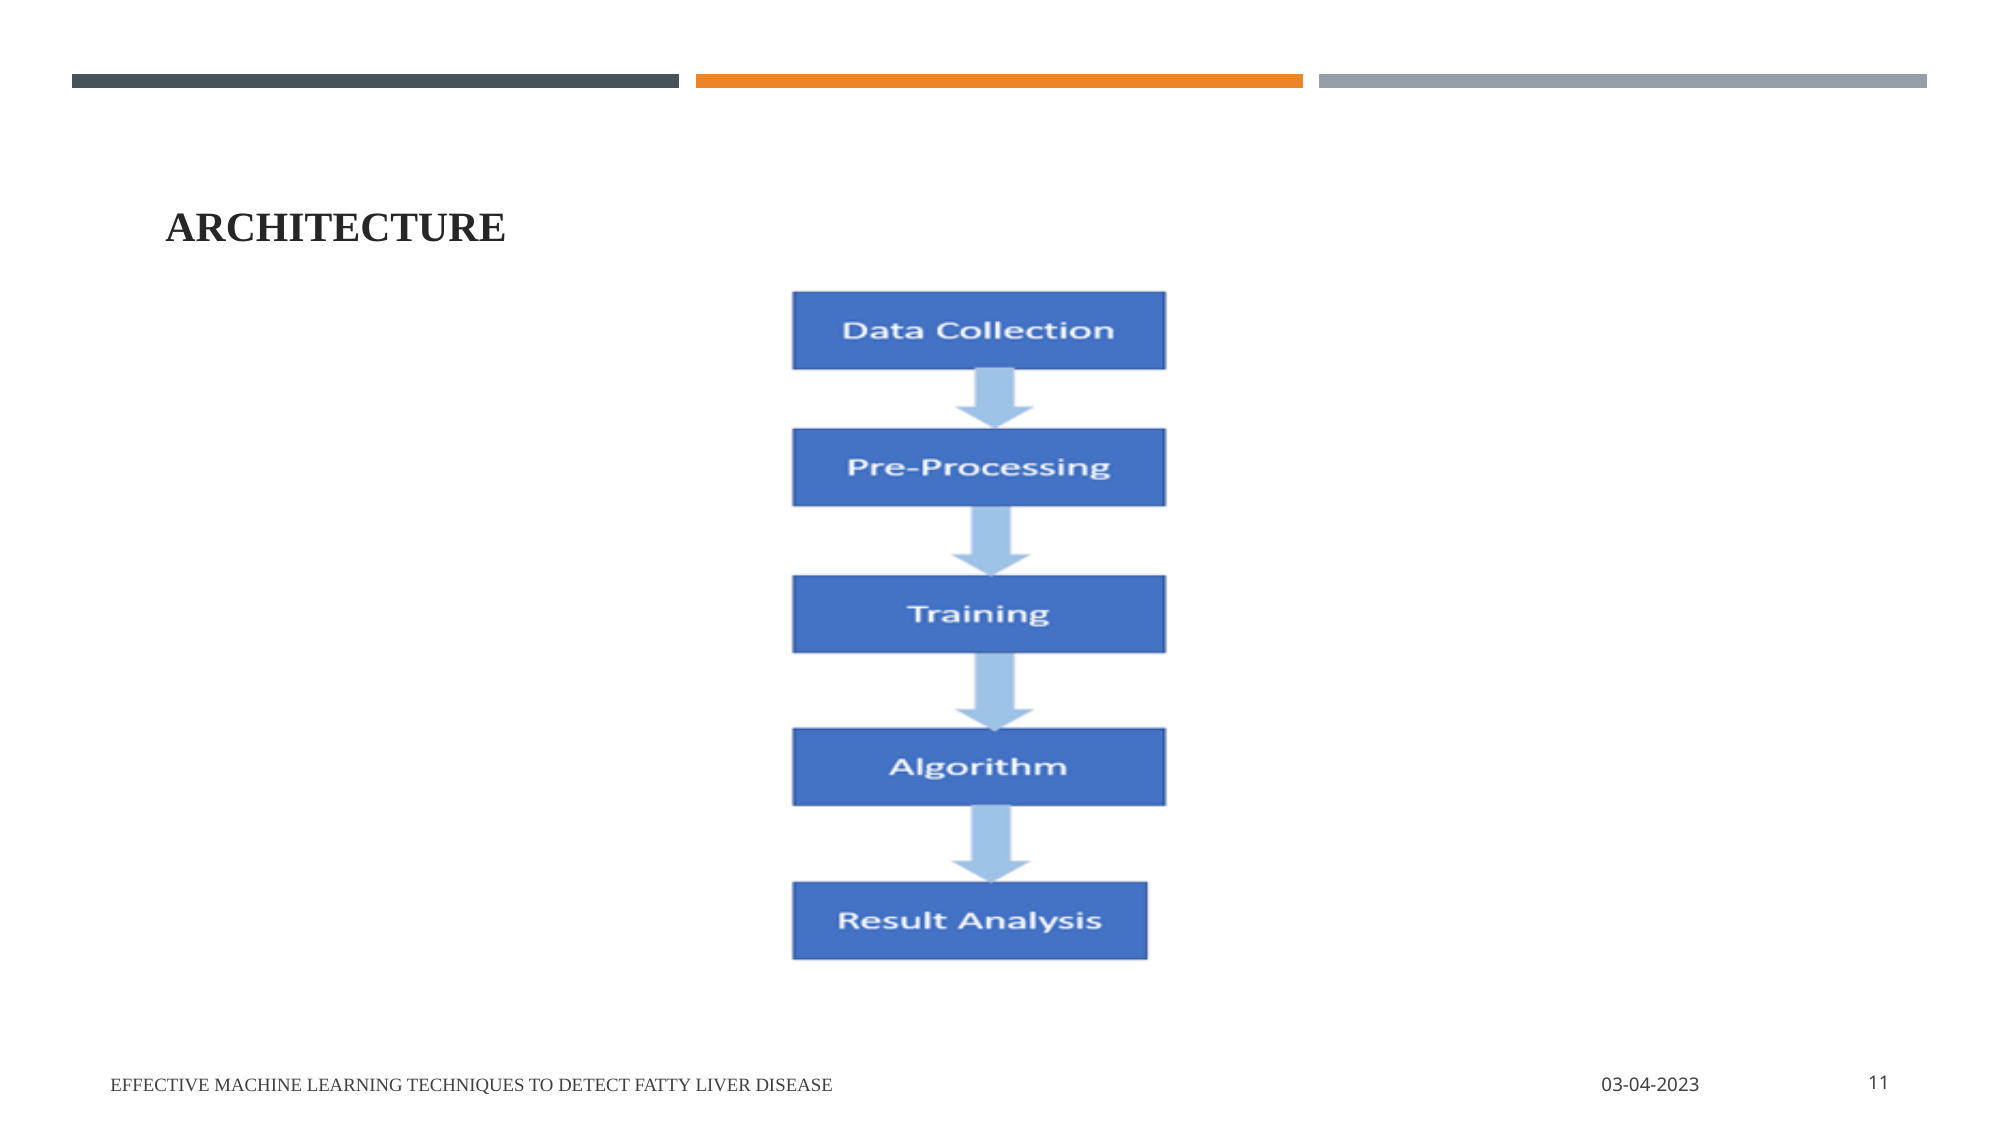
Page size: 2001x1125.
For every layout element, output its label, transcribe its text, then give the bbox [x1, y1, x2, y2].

title Architecture [150, 71, 717, 379]
footer Effective Machine Learning Techniques To Detect Fatty Liver Disease [95, 1053, 1230, 1114]
picture [738, 274, 1209, 974]
slide_number 11 [1732, 1053, 1905, 1114]
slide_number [1247, 1053, 1715, 1114]
